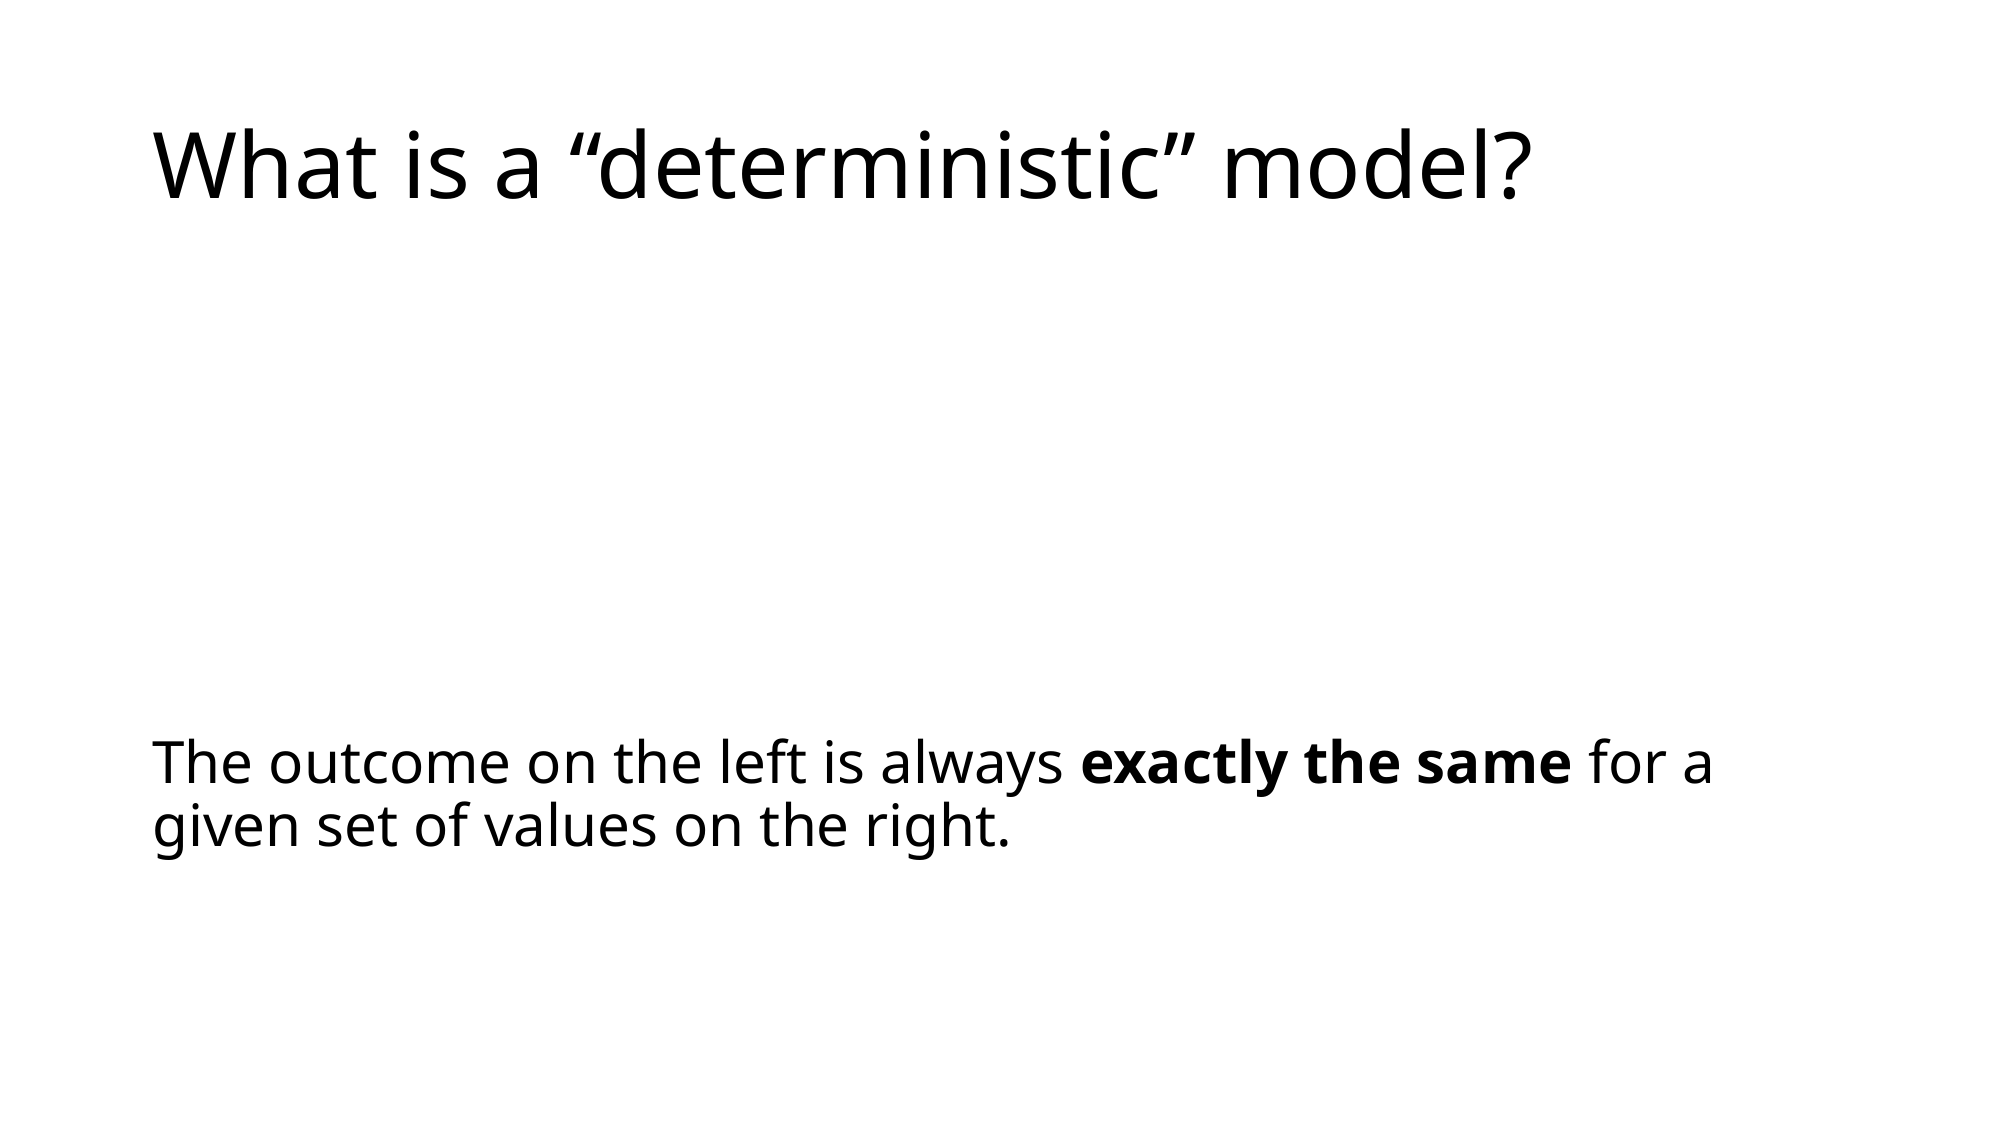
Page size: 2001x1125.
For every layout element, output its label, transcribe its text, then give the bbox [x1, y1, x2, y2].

title What is a “deterministic” model? [137, 59, 1863, 278]
